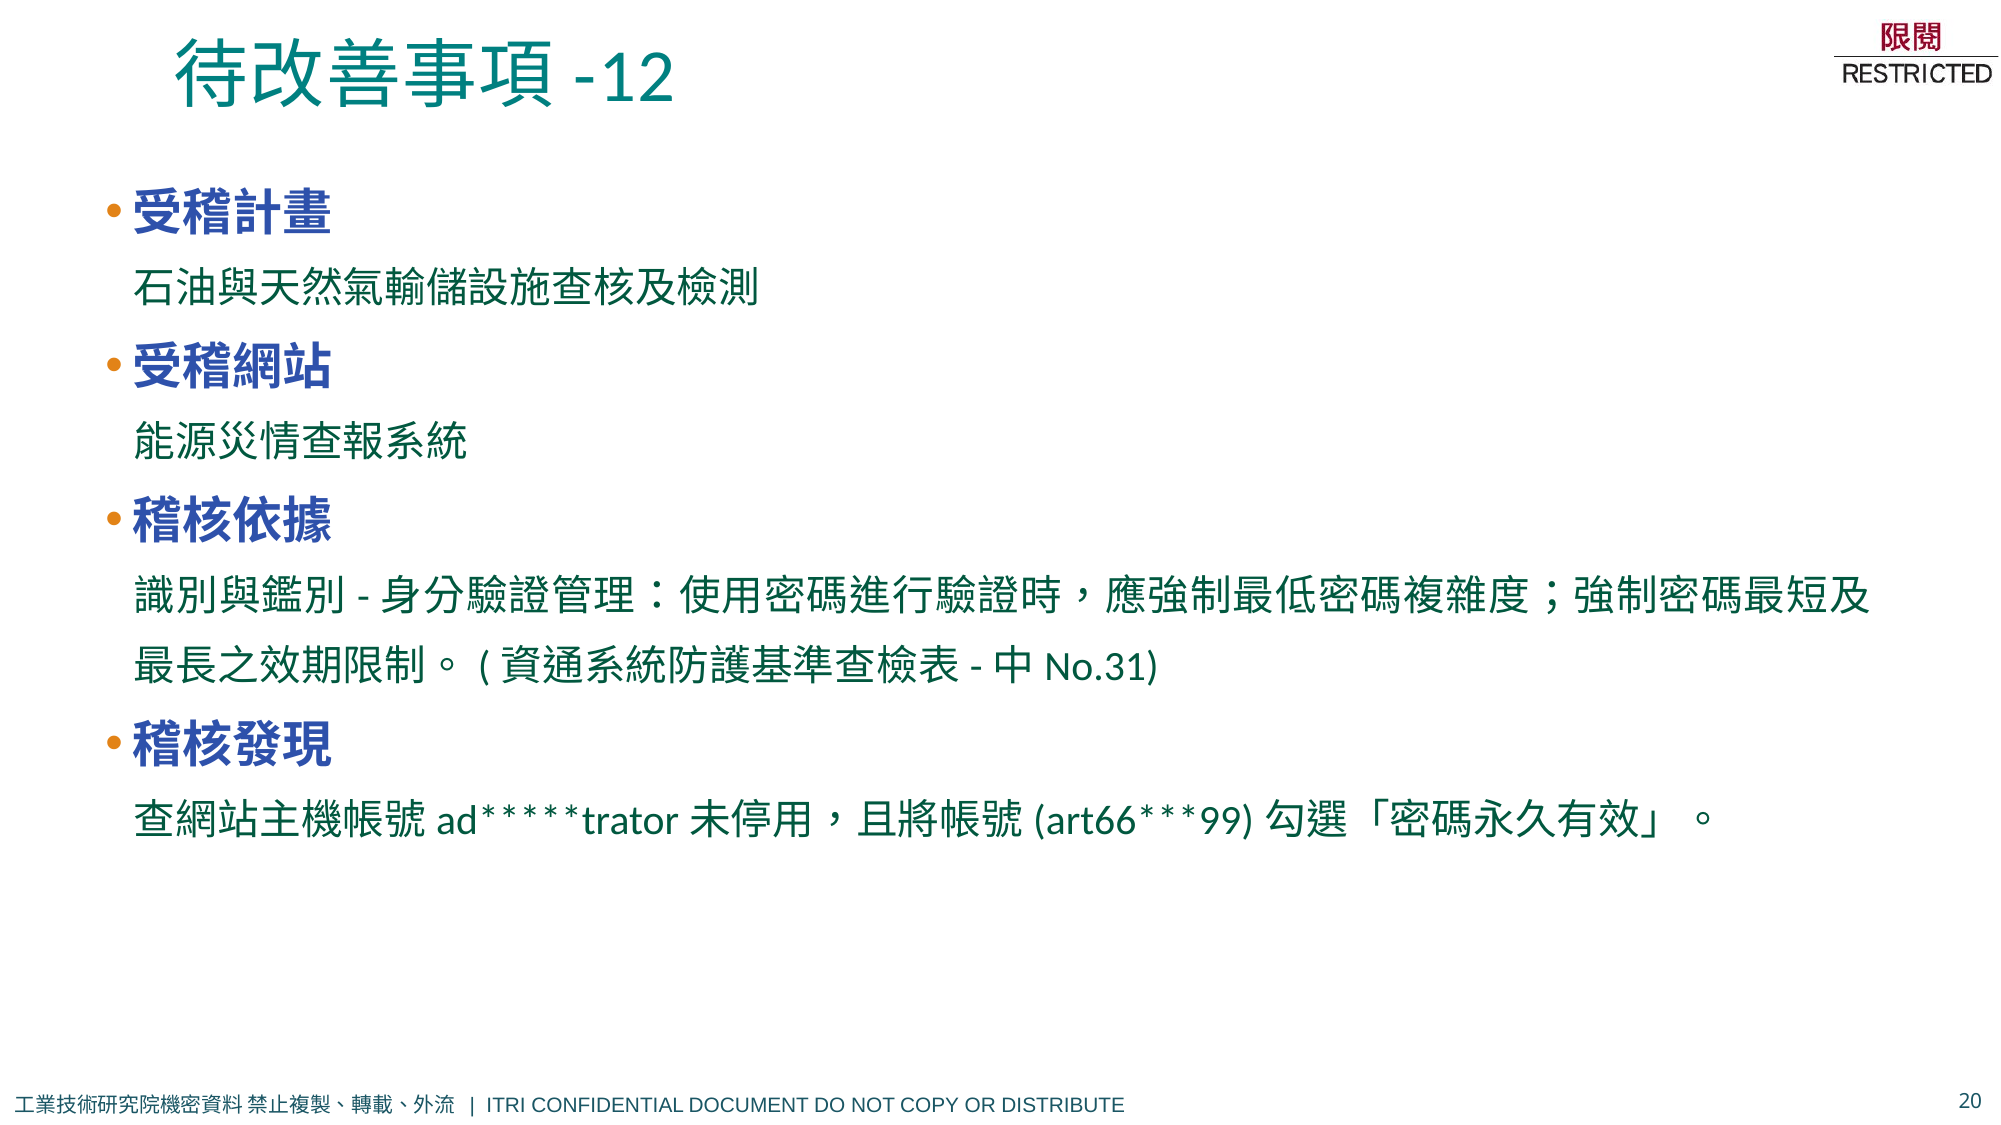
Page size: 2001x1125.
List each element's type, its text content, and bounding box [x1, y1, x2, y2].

list 受稽計畫 石油與天然氣輸儲設施查核及檢測 受稽網站 能源災情查報系統 稽核依據 識別與鑑別-身分驗證管理：使用密碼進行驗證時，應強制最低密碼複雜度；強制密碼最短及最長之效期限制。(資通系統防護基準查檢表-中No.31) 稽核發現 查網站主機帳號ad*****trator未停用，且將帳號(art66***99)勾選「密碼永久有效」。 [90, 149, 1886, 1083]
picture [1844, 19, 1999, 87]
slide_number 20 [1859, 1078, 1997, 1125]
title 待改善事項-12 [158, 19, 1844, 126]
